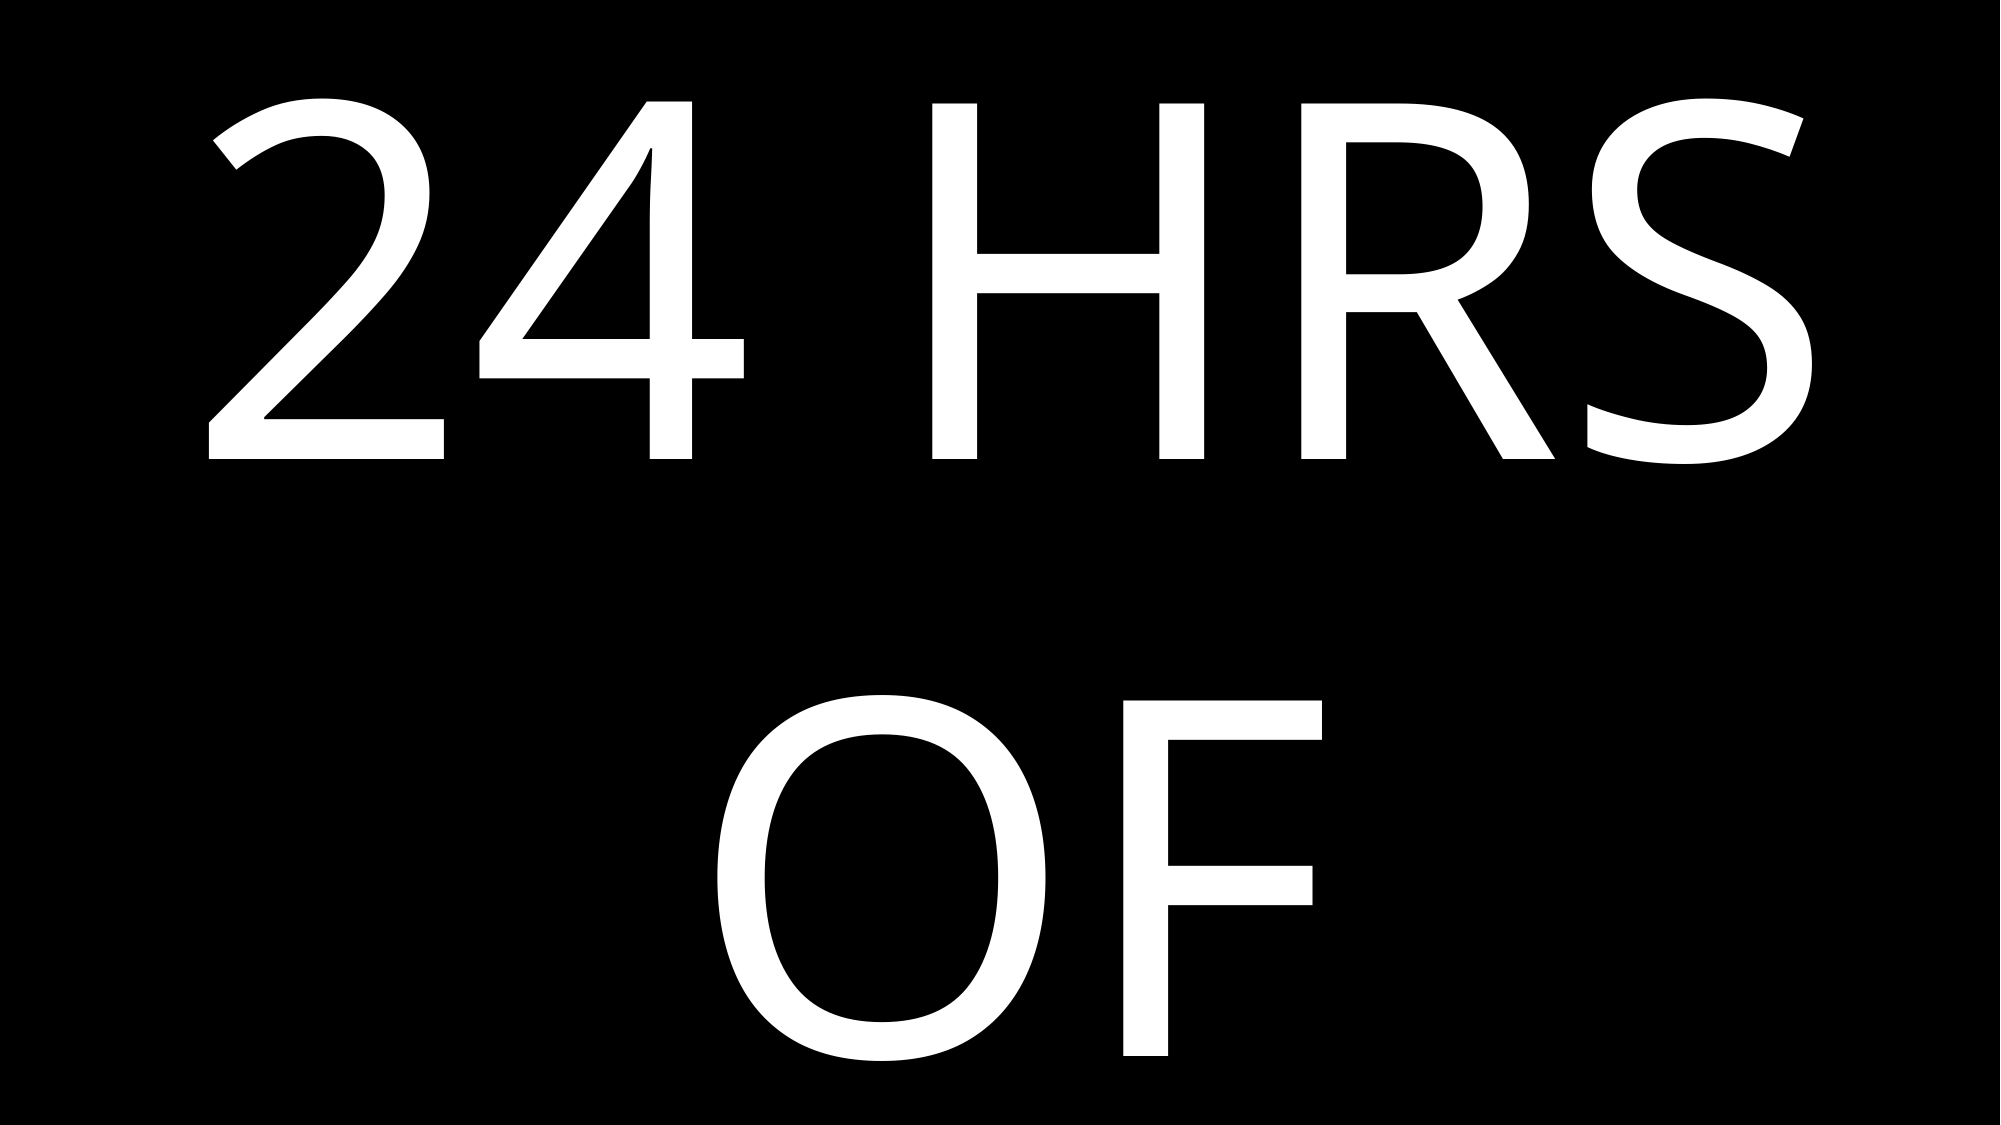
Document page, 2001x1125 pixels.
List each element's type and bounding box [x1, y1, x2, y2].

text_box [0, 0, 2000, 1125]
